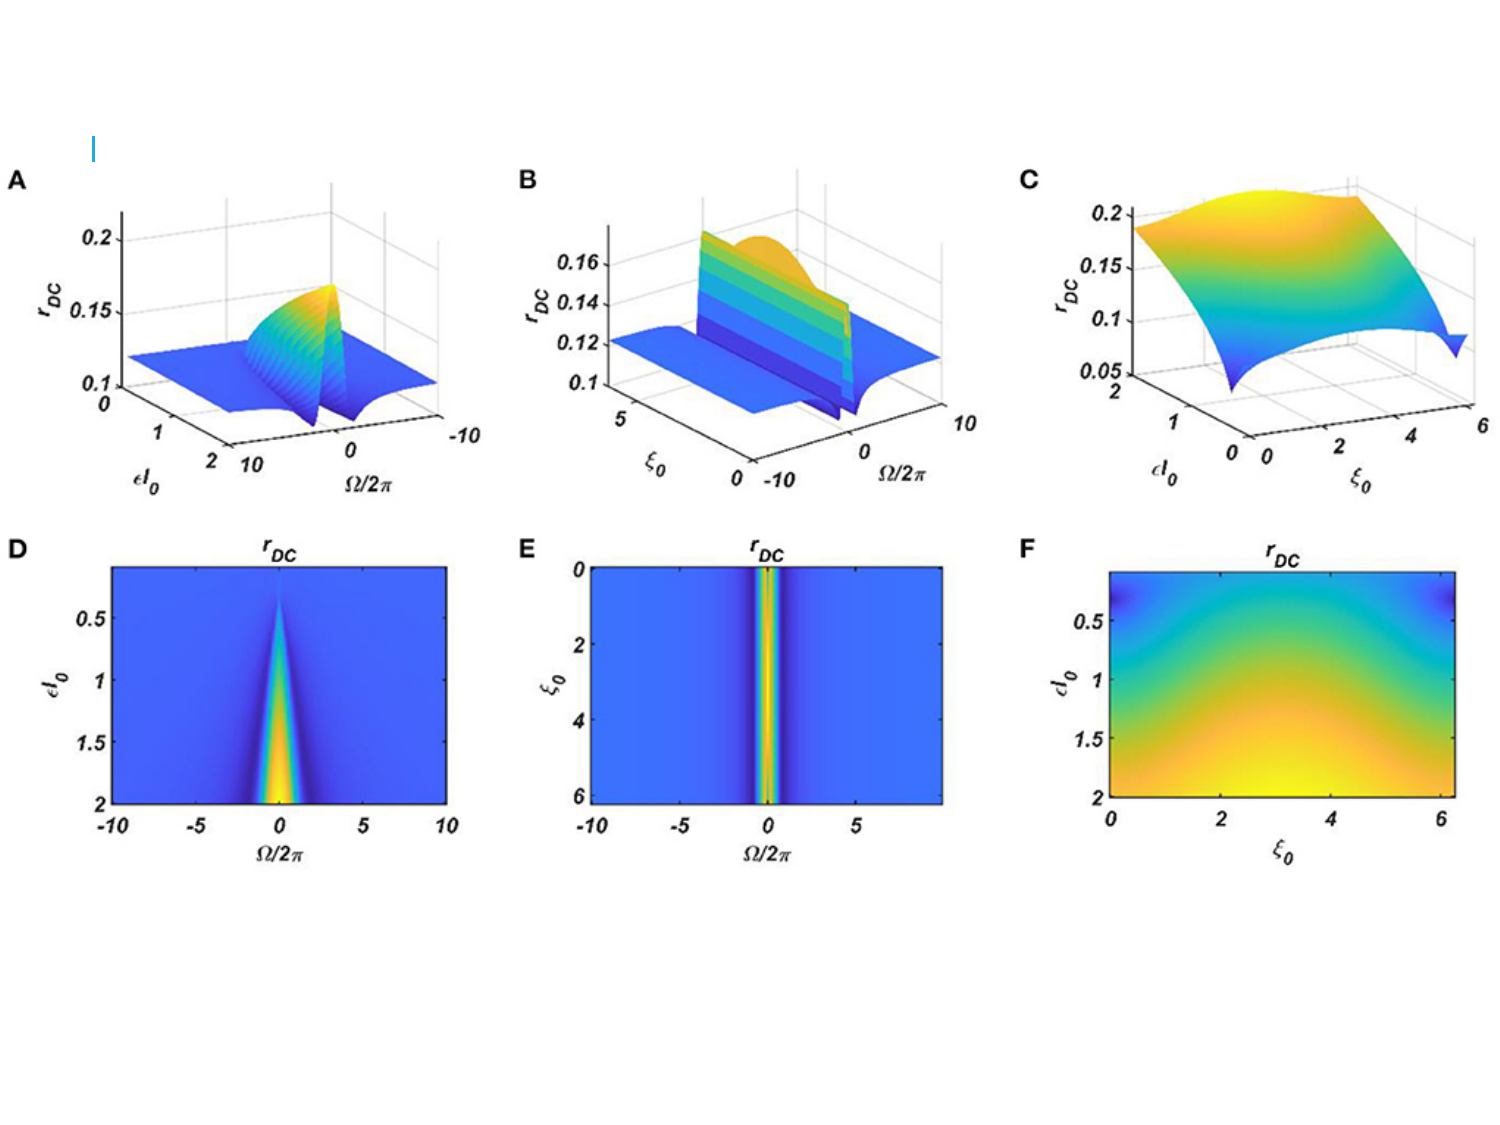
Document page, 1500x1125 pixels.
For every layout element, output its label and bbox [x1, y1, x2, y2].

picture [0, 162, 1500, 874]
